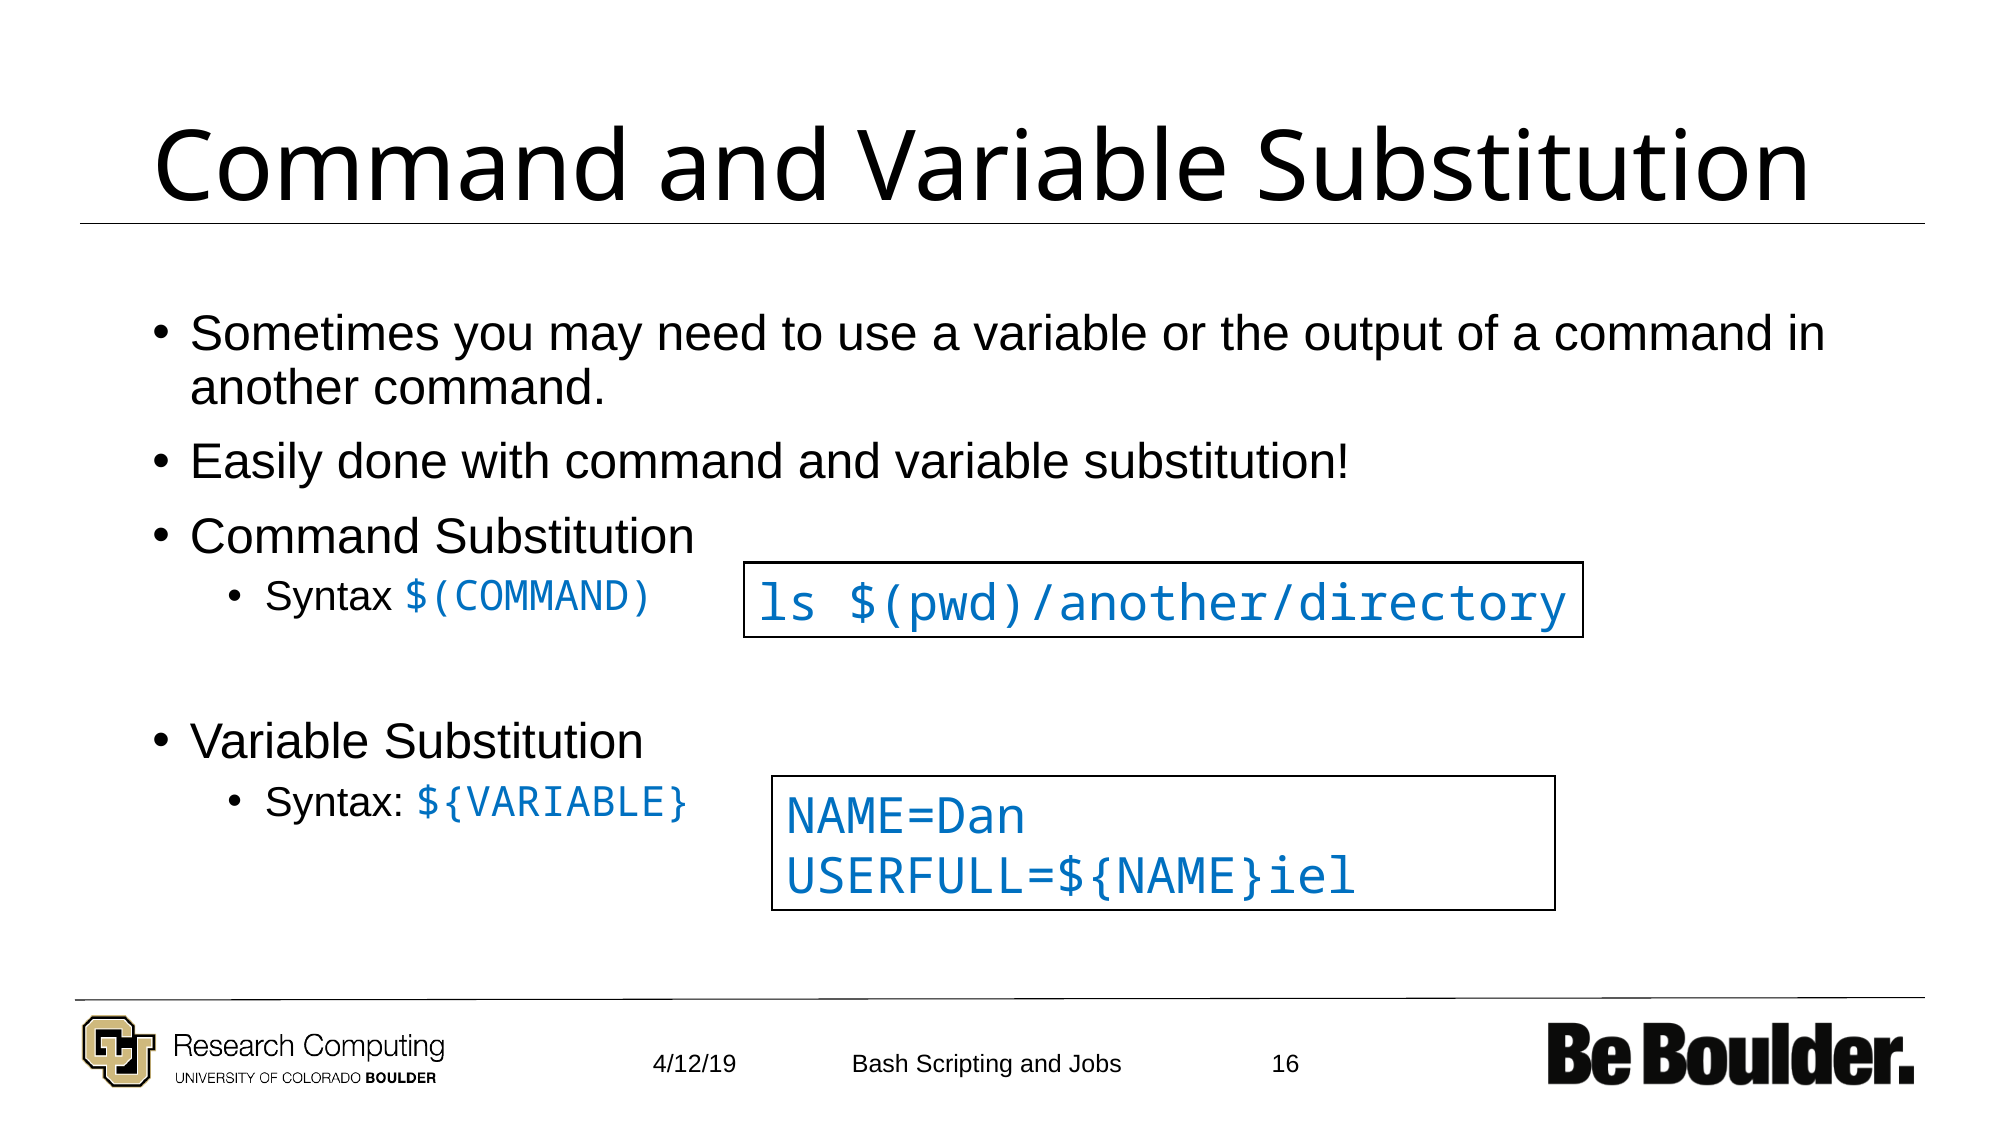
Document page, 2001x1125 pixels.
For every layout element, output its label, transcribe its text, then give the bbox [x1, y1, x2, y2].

slide_number 16 [1202, 1032, 1315, 1093]
footer Bash Scripting and Jobs [772, 1032, 1202, 1093]
picture [1524, 1015, 1938, 1088]
picture [81, 1015, 444, 1088]
list Sometimes you may need to use a variable or the output of a command in another command. Easily done with command and variable substitution! Command Substitution Syntax $(COMMAND) Variable Substitution Syntax: ${VARIABLE} [137, 299, 1863, 983]
title Command and Variable Substitution [137, 59, 1863, 278]
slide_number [637, 1032, 772, 1093]
text_box NAME=Dan USERFULL=${NAME}iel [771, 775, 1556, 911]
text_box ls $(pwd)/another/directory [743, 561, 1584, 638]
